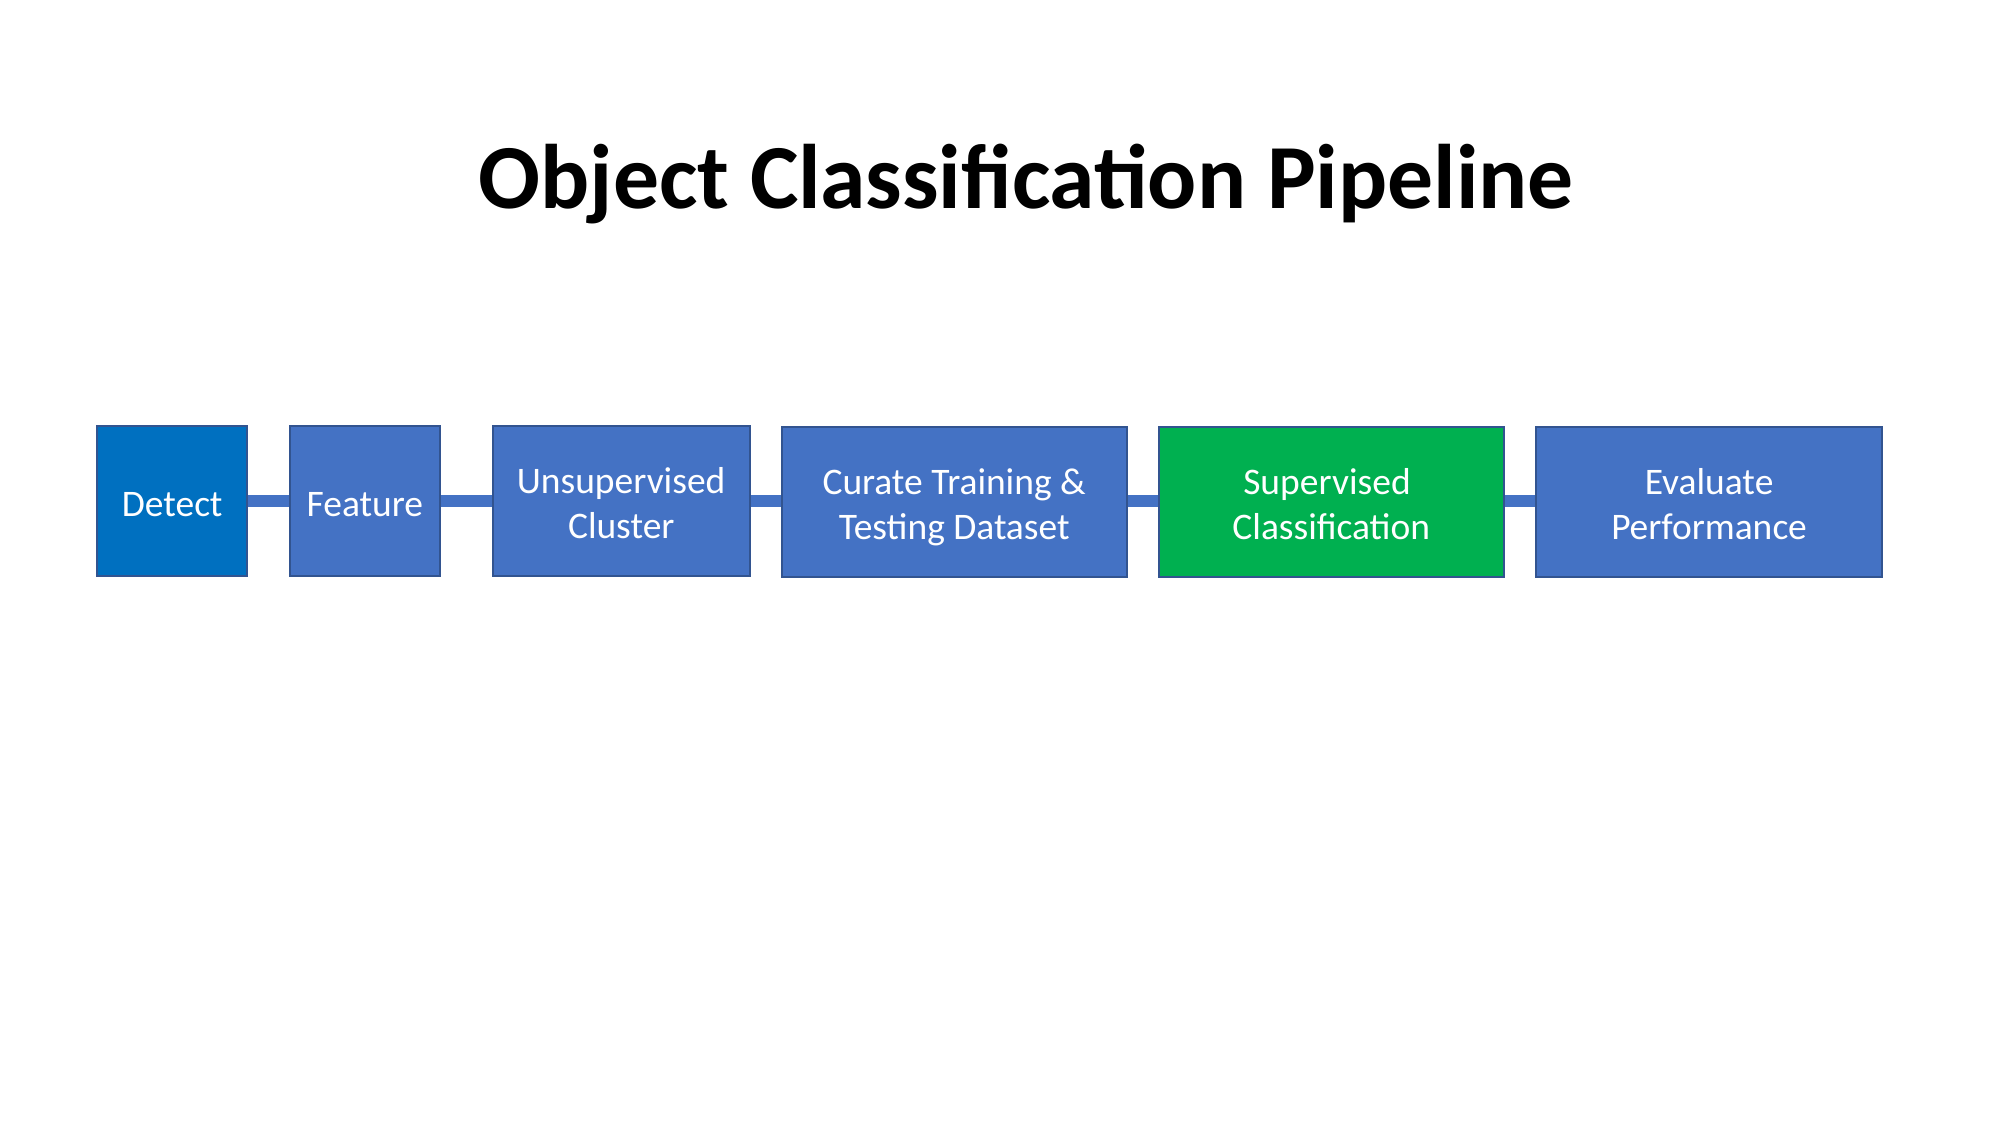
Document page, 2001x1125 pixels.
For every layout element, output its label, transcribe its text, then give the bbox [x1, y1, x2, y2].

text_box Feature [289, 502, 441, 577]
text_box Supervised Classification [1158, 502, 1505, 578]
text_box Unsupervised Cluster [492, 502, 751, 577]
text_box Unsupervised Cluster [492, 425, 751, 501]
text_box Object Classification Pipeline [463, 109, 1591, 234]
text_box Feature [289, 425, 441, 501]
text_box Evaluate Performance [1535, 426, 1883, 578]
text_box Detect [96, 425, 248, 577]
text_box Supervised Classification [1158, 426, 1505, 501]
text_box Curate Training & Testing Dataset [781, 426, 1128, 501]
text_box Curate Training & Testing Dataset [781, 502, 1128, 578]
